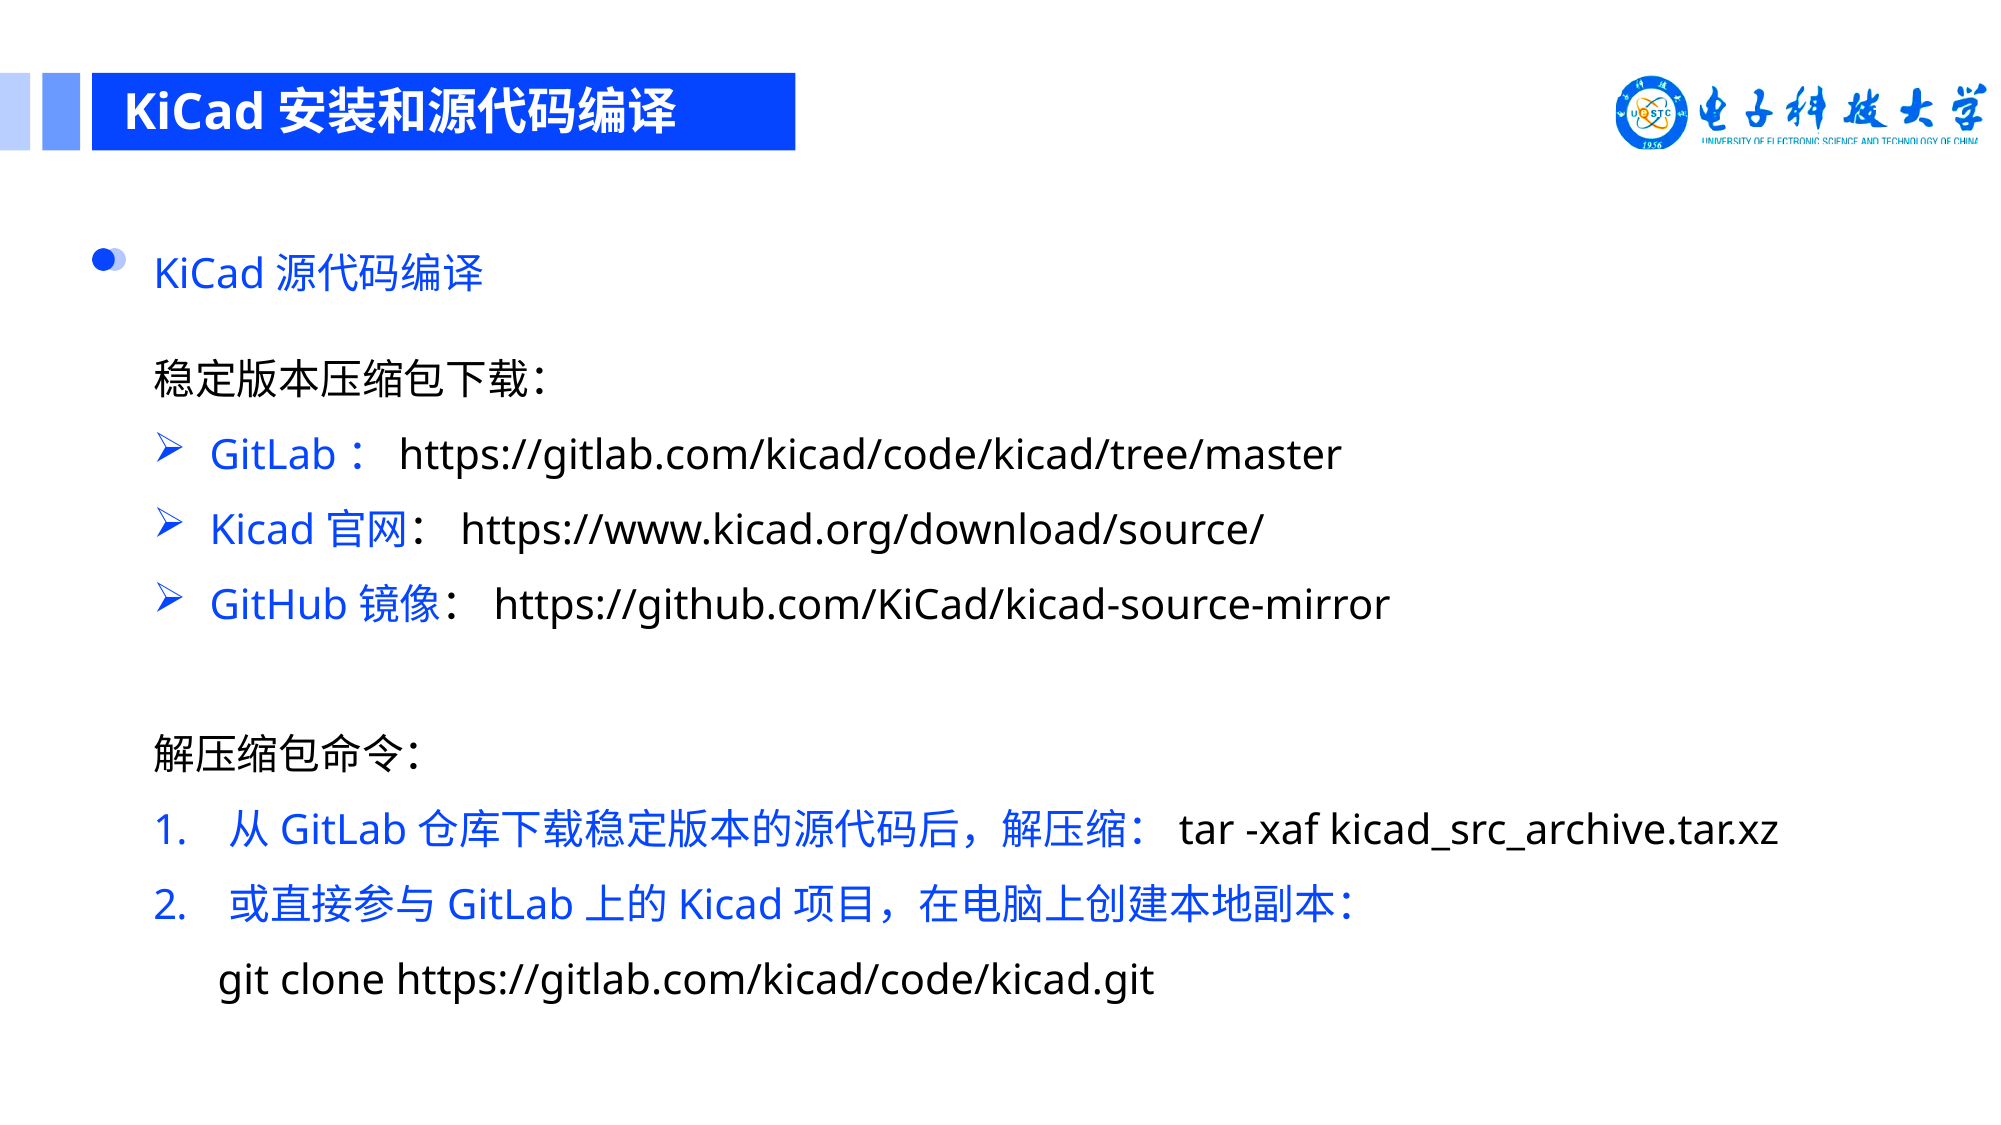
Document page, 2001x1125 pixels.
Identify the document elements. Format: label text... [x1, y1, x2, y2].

picture [1615, 72, 1693, 150]
text_box [0, 72, 31, 151]
text_box 稳定版本压缩包下载： GitLab：https://gitlab.com/kicad/code/kicad/tree/master Kicad官网：https://www.kicad.org/download/source/ GitHub镜像：https://github.com/KiCad/kicad-source-mirror 解压缩包命令： 从GitLab仓库下载稳定版本的源代码后，解压缩：tar -xaf kicad_src_archive.tar.xz 或直接参与GitLab上的Kicad项目，在电脑上创建本地副本： git clone https://gitlab.com/kicad/code/kicad.git [145, 320, 1833, 1085]
picture [1894, 85, 1934, 128]
picture [1839, 85, 1889, 128]
text_box KiCad源代码编译 [145, 214, 1833, 305]
picture [1743, 84, 1777, 128]
picture [91, 247, 127, 272]
picture [1699, 80, 1989, 145]
text_box [92, 72, 796, 151]
picture [1783, 84, 1827, 130]
text_box [42, 72, 81, 151]
text_box KiCad安装和源代码编译 [115, 72, 819, 148]
